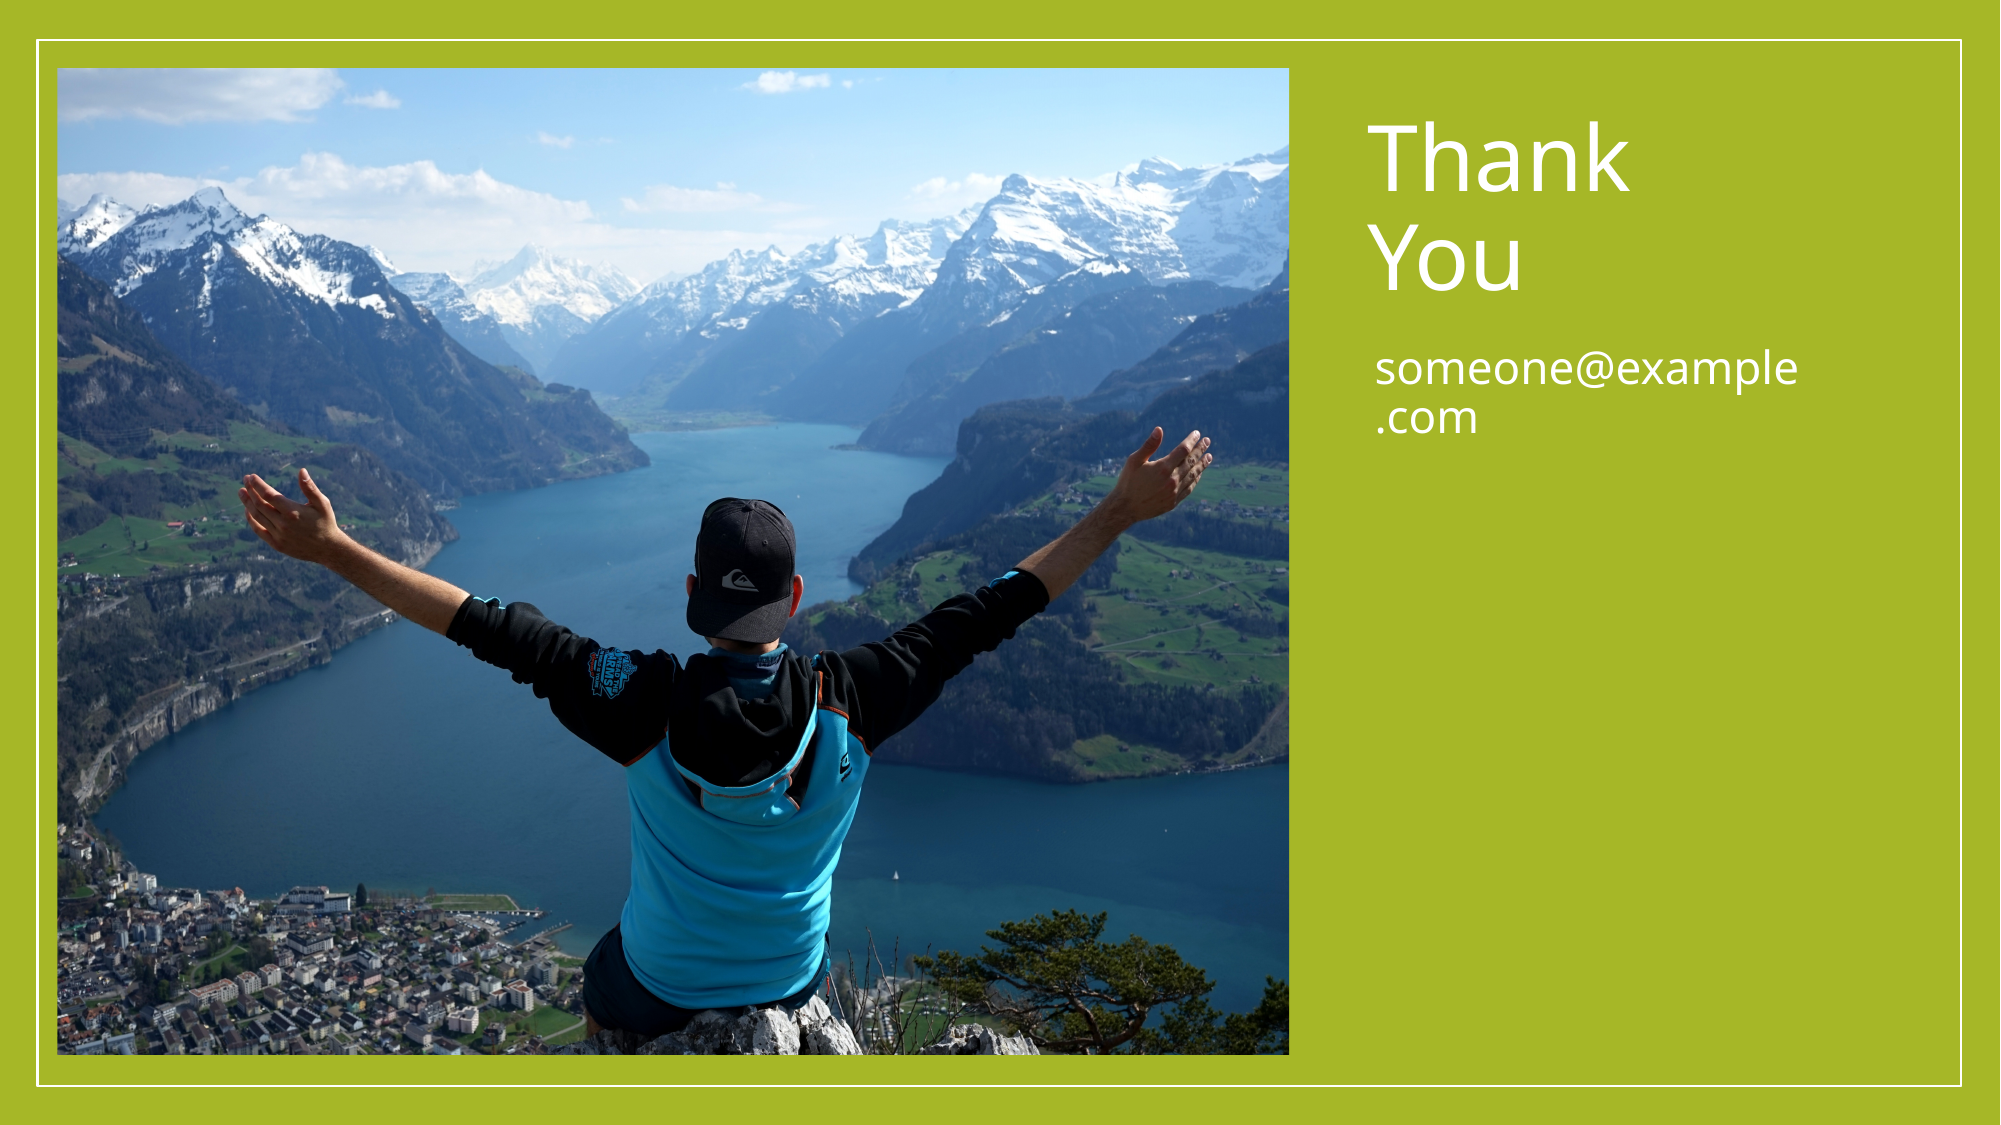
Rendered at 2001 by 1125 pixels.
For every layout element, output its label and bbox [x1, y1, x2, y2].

picture [56, 67, 1290, 1055]
text_box [36, 38, 1962, 1088]
